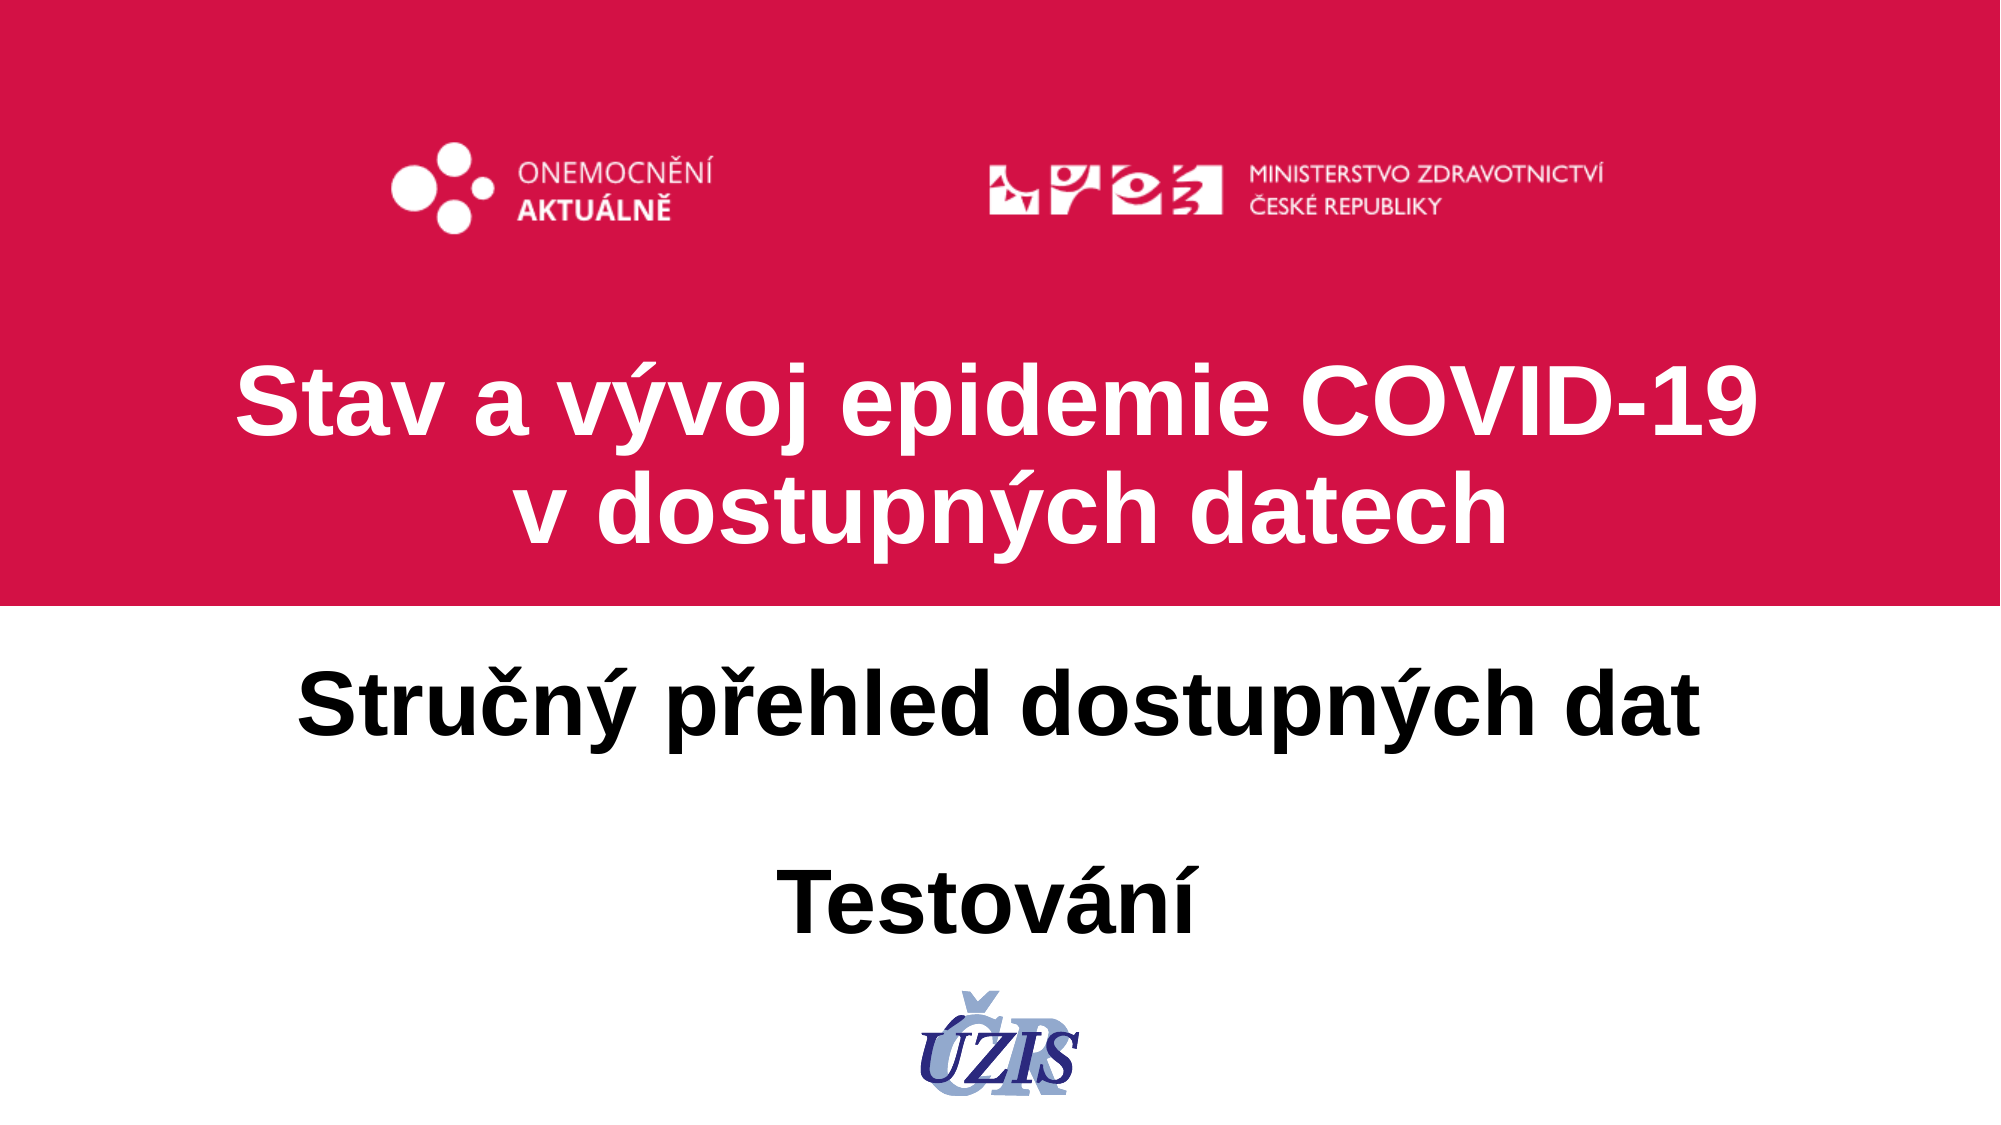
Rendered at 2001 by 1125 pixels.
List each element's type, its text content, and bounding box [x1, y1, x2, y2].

text_box Stav a vývoj epidemie COVID-19 v dostupných datech [11, 295, 2000, 573]
text_box Stručný přehled dostupných dat Testování [0, 648, 2000, 961]
